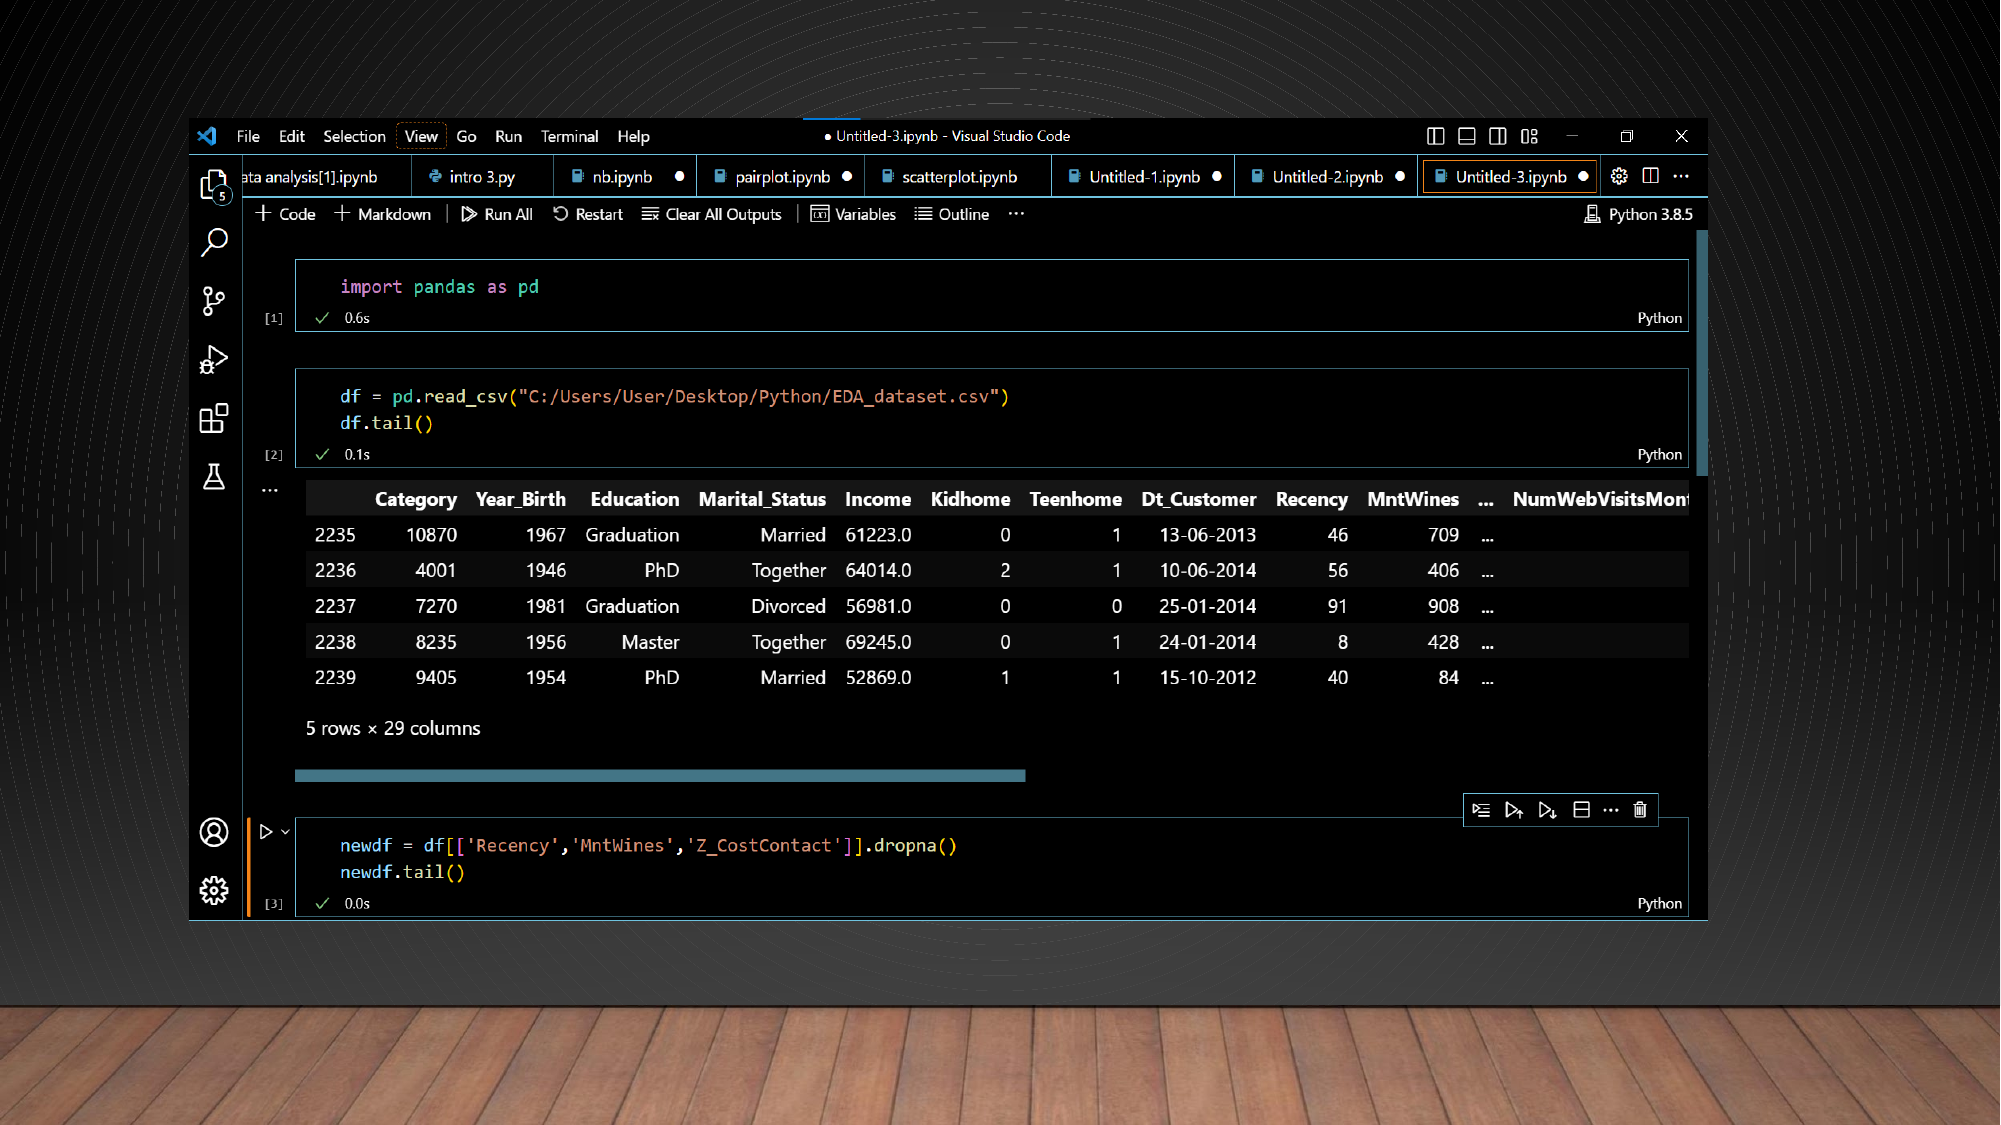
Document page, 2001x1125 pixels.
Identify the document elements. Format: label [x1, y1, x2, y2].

picture [189, 118, 1708, 922]
picture [0, 1005, 2000, 1125]
